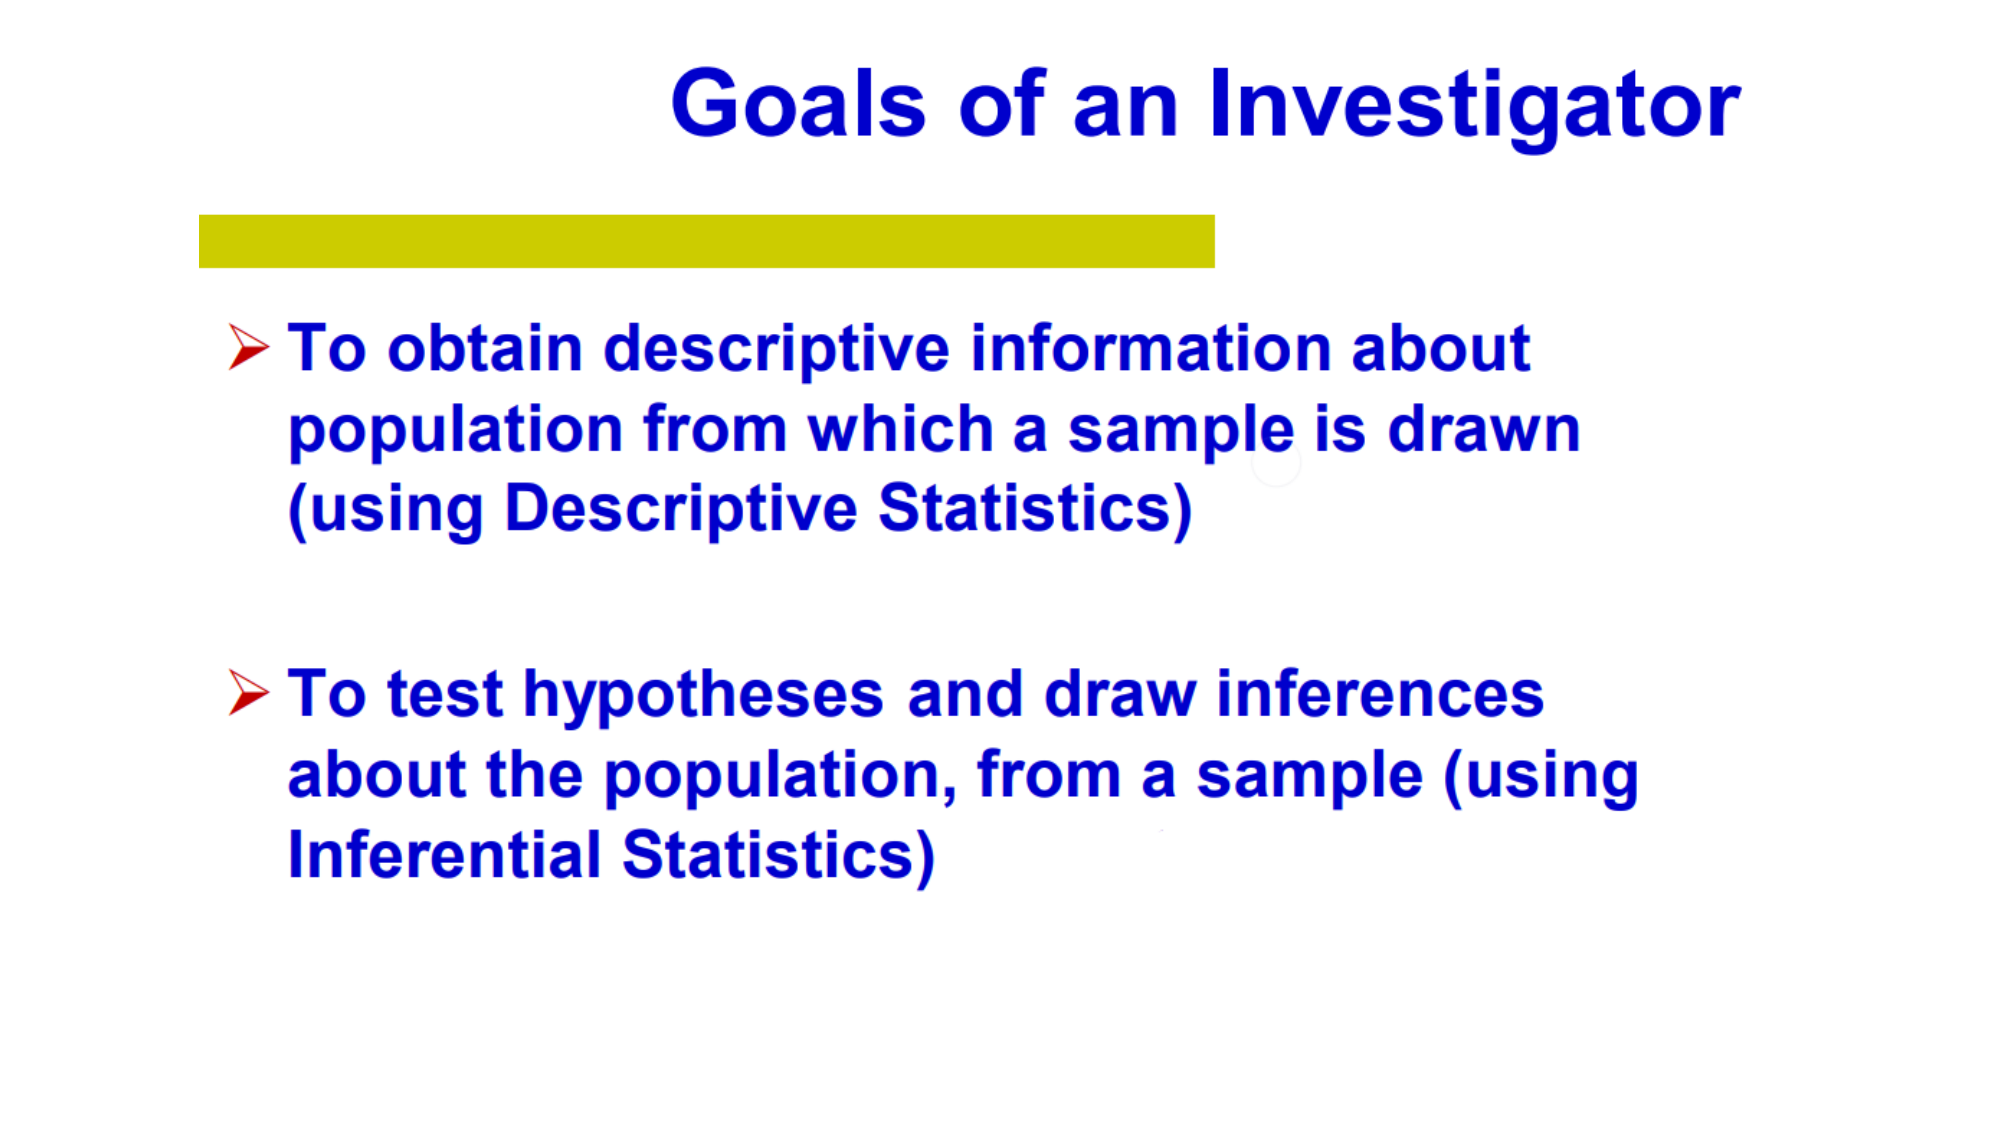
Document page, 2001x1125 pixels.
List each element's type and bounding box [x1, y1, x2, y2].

picture [199, 0, 1801, 1125]
